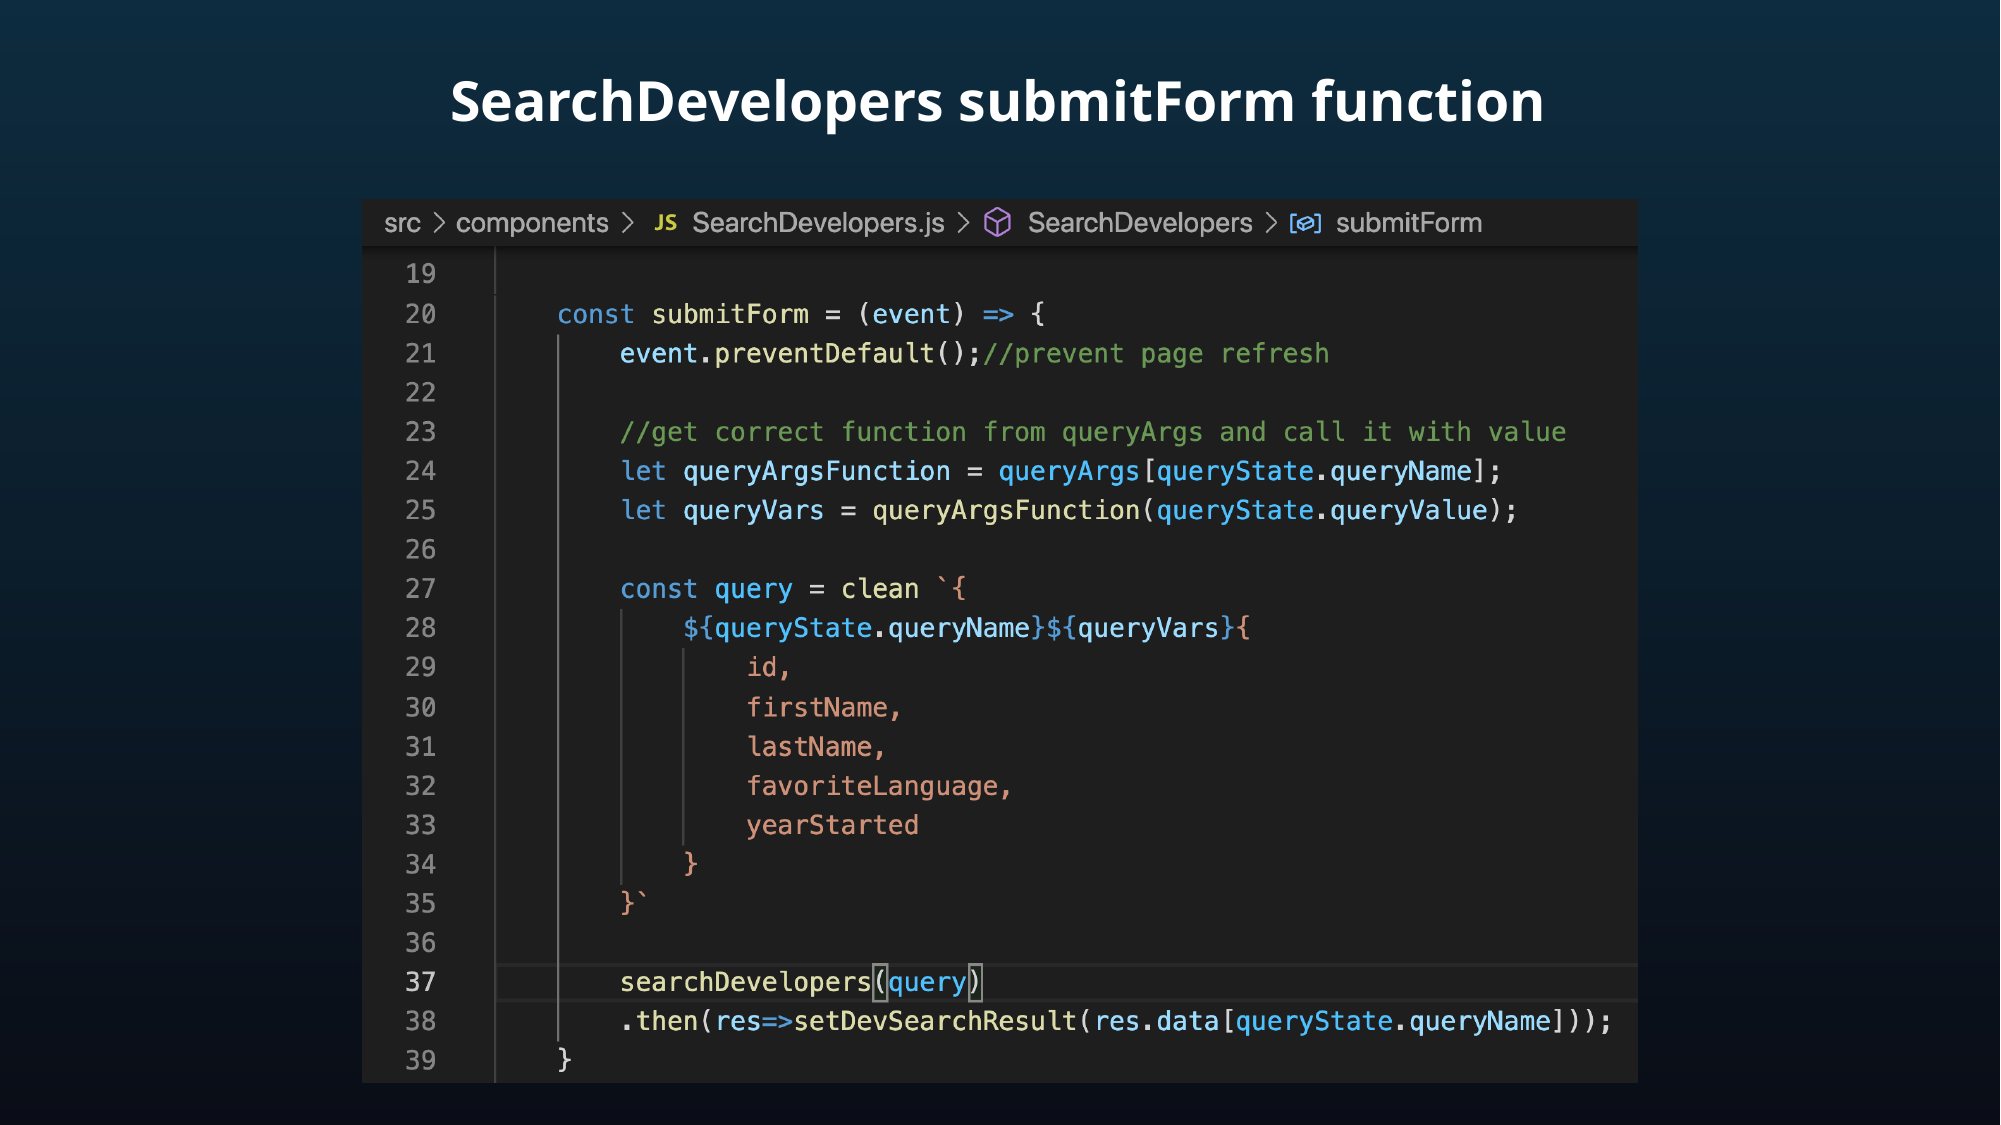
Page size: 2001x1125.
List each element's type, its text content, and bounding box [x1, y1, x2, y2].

title SearchDevelopers submitForm function [81, 54, 1917, 154]
picture [362, 199, 1638, 1083]
